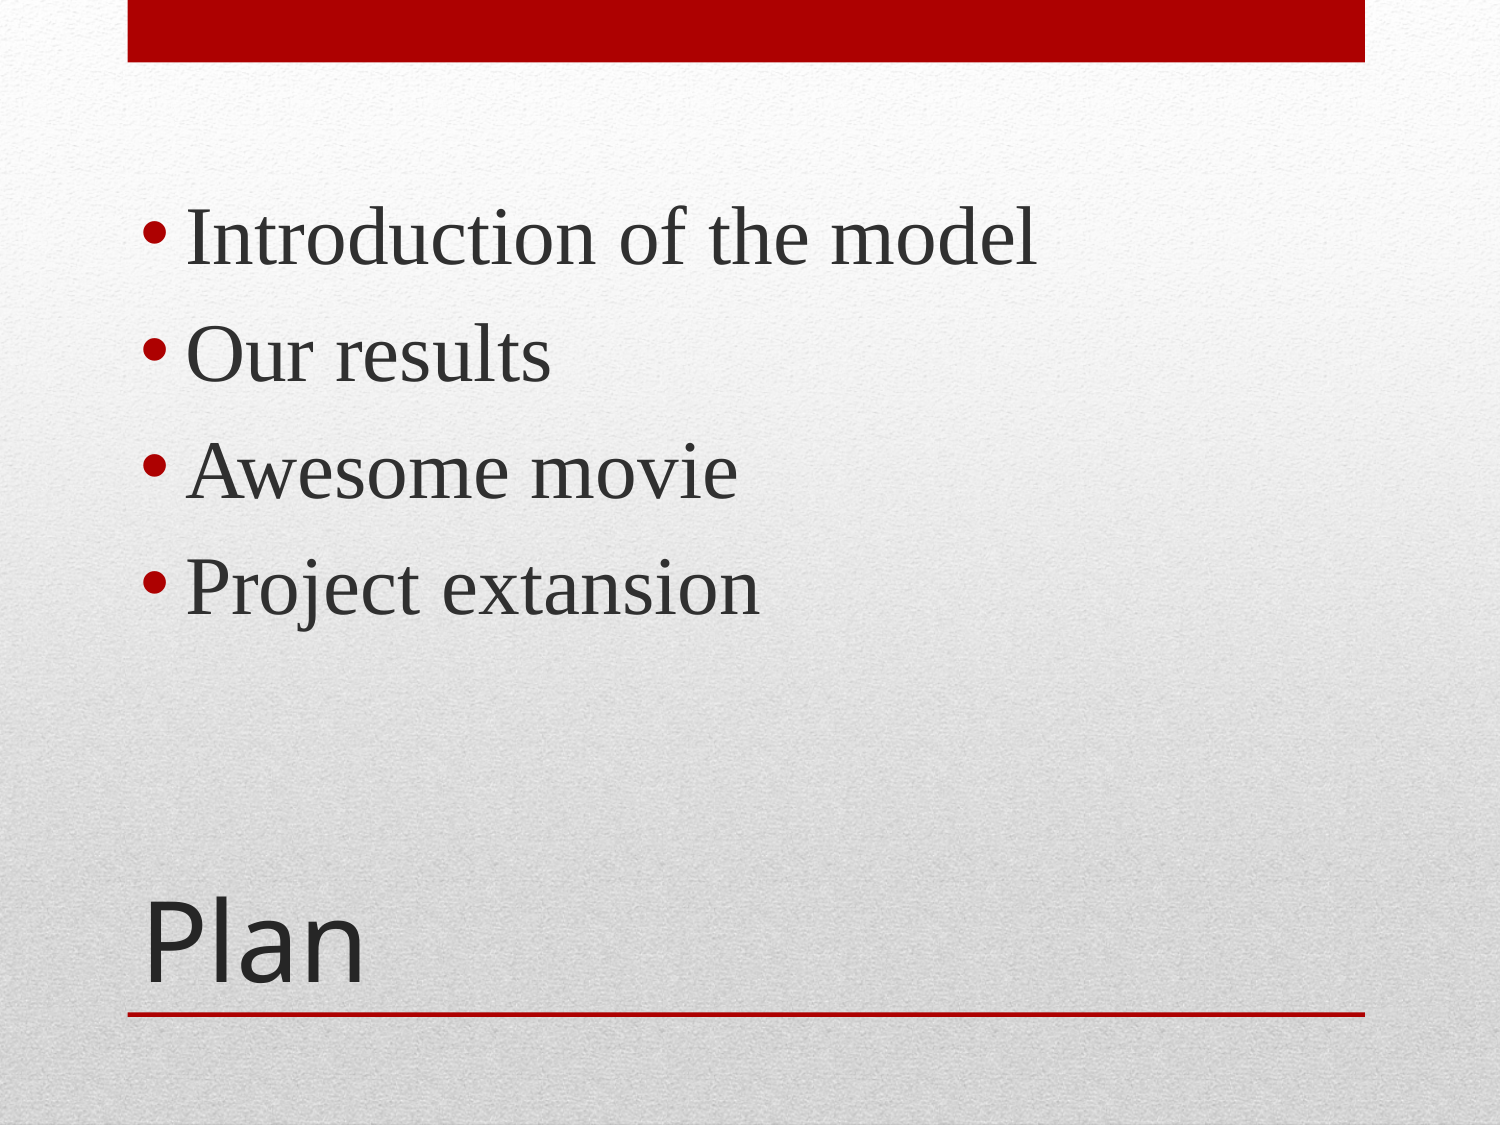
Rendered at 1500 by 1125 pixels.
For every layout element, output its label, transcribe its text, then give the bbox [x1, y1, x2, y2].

title Plan [125, 796, 1238, 1013]
list Introduction of the model Our results Awesome movie Project extansion [125, 157, 1363, 796]
